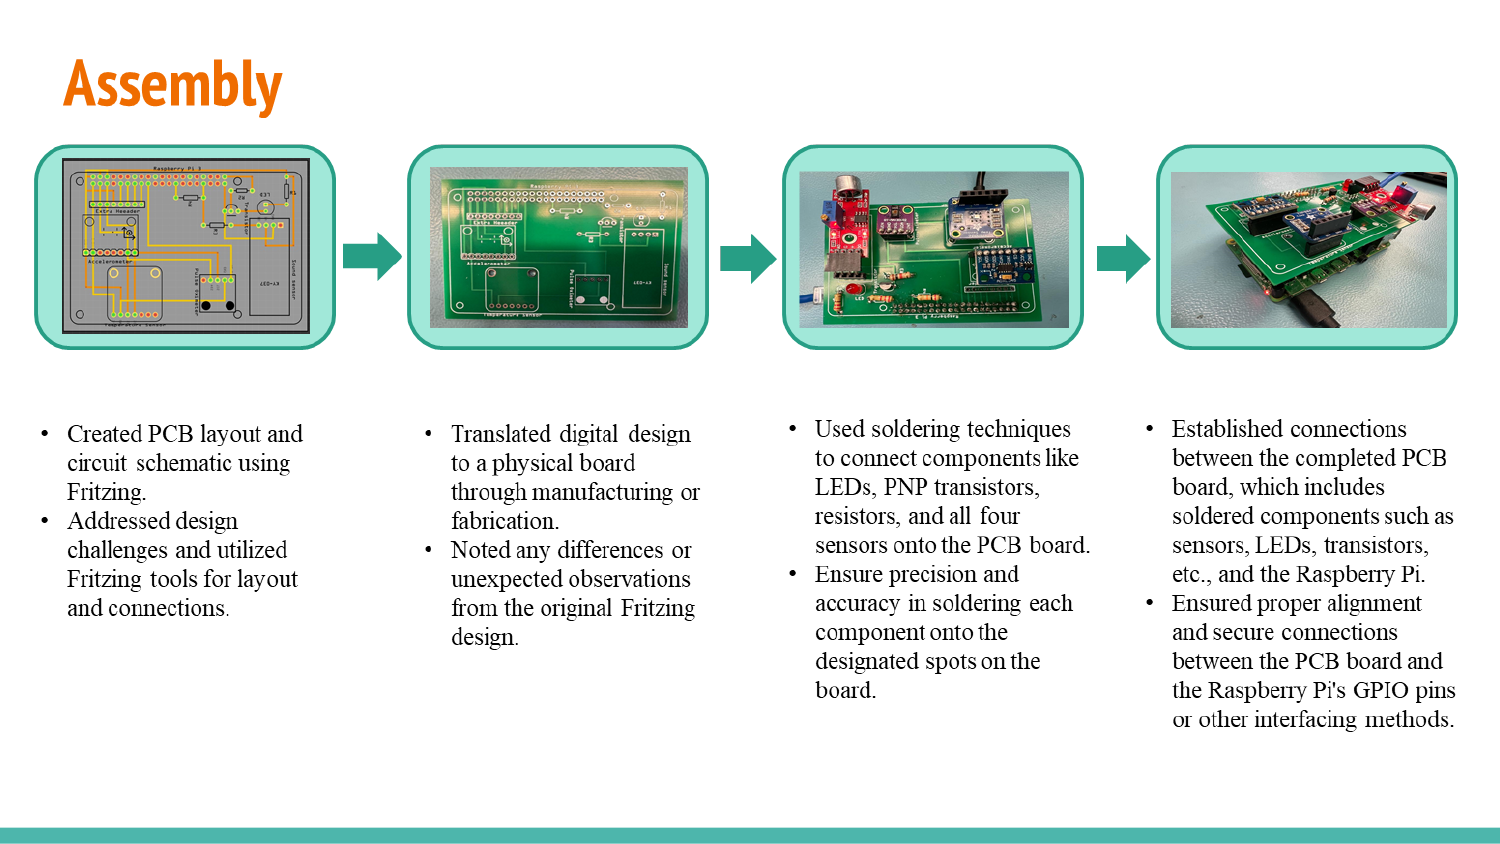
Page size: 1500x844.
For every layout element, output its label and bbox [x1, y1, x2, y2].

picture [24, 24, 1476, 747]
